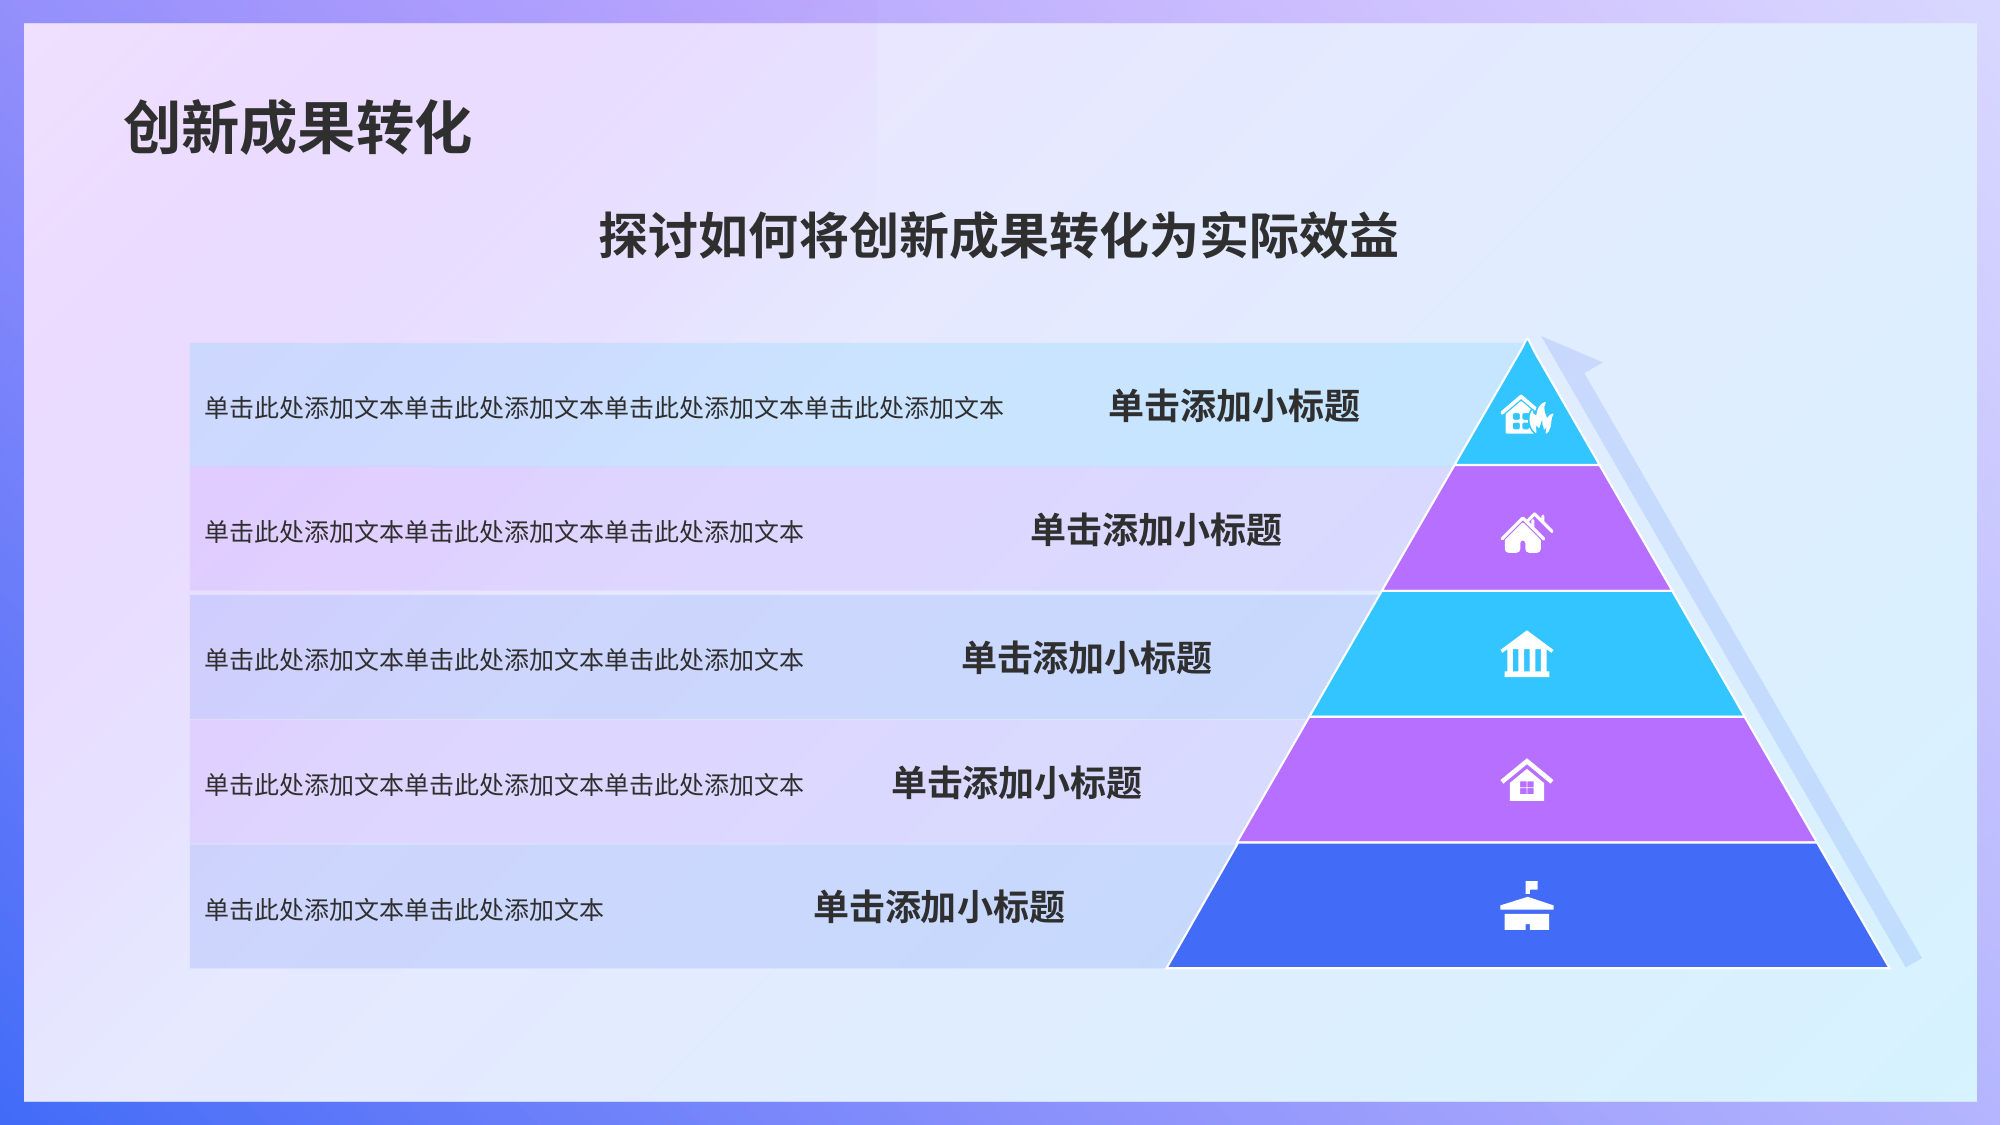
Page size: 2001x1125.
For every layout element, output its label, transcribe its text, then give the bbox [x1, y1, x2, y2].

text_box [108, 185, 1890, 1007]
title 创新成果转化 [108, 21, 1890, 169]
